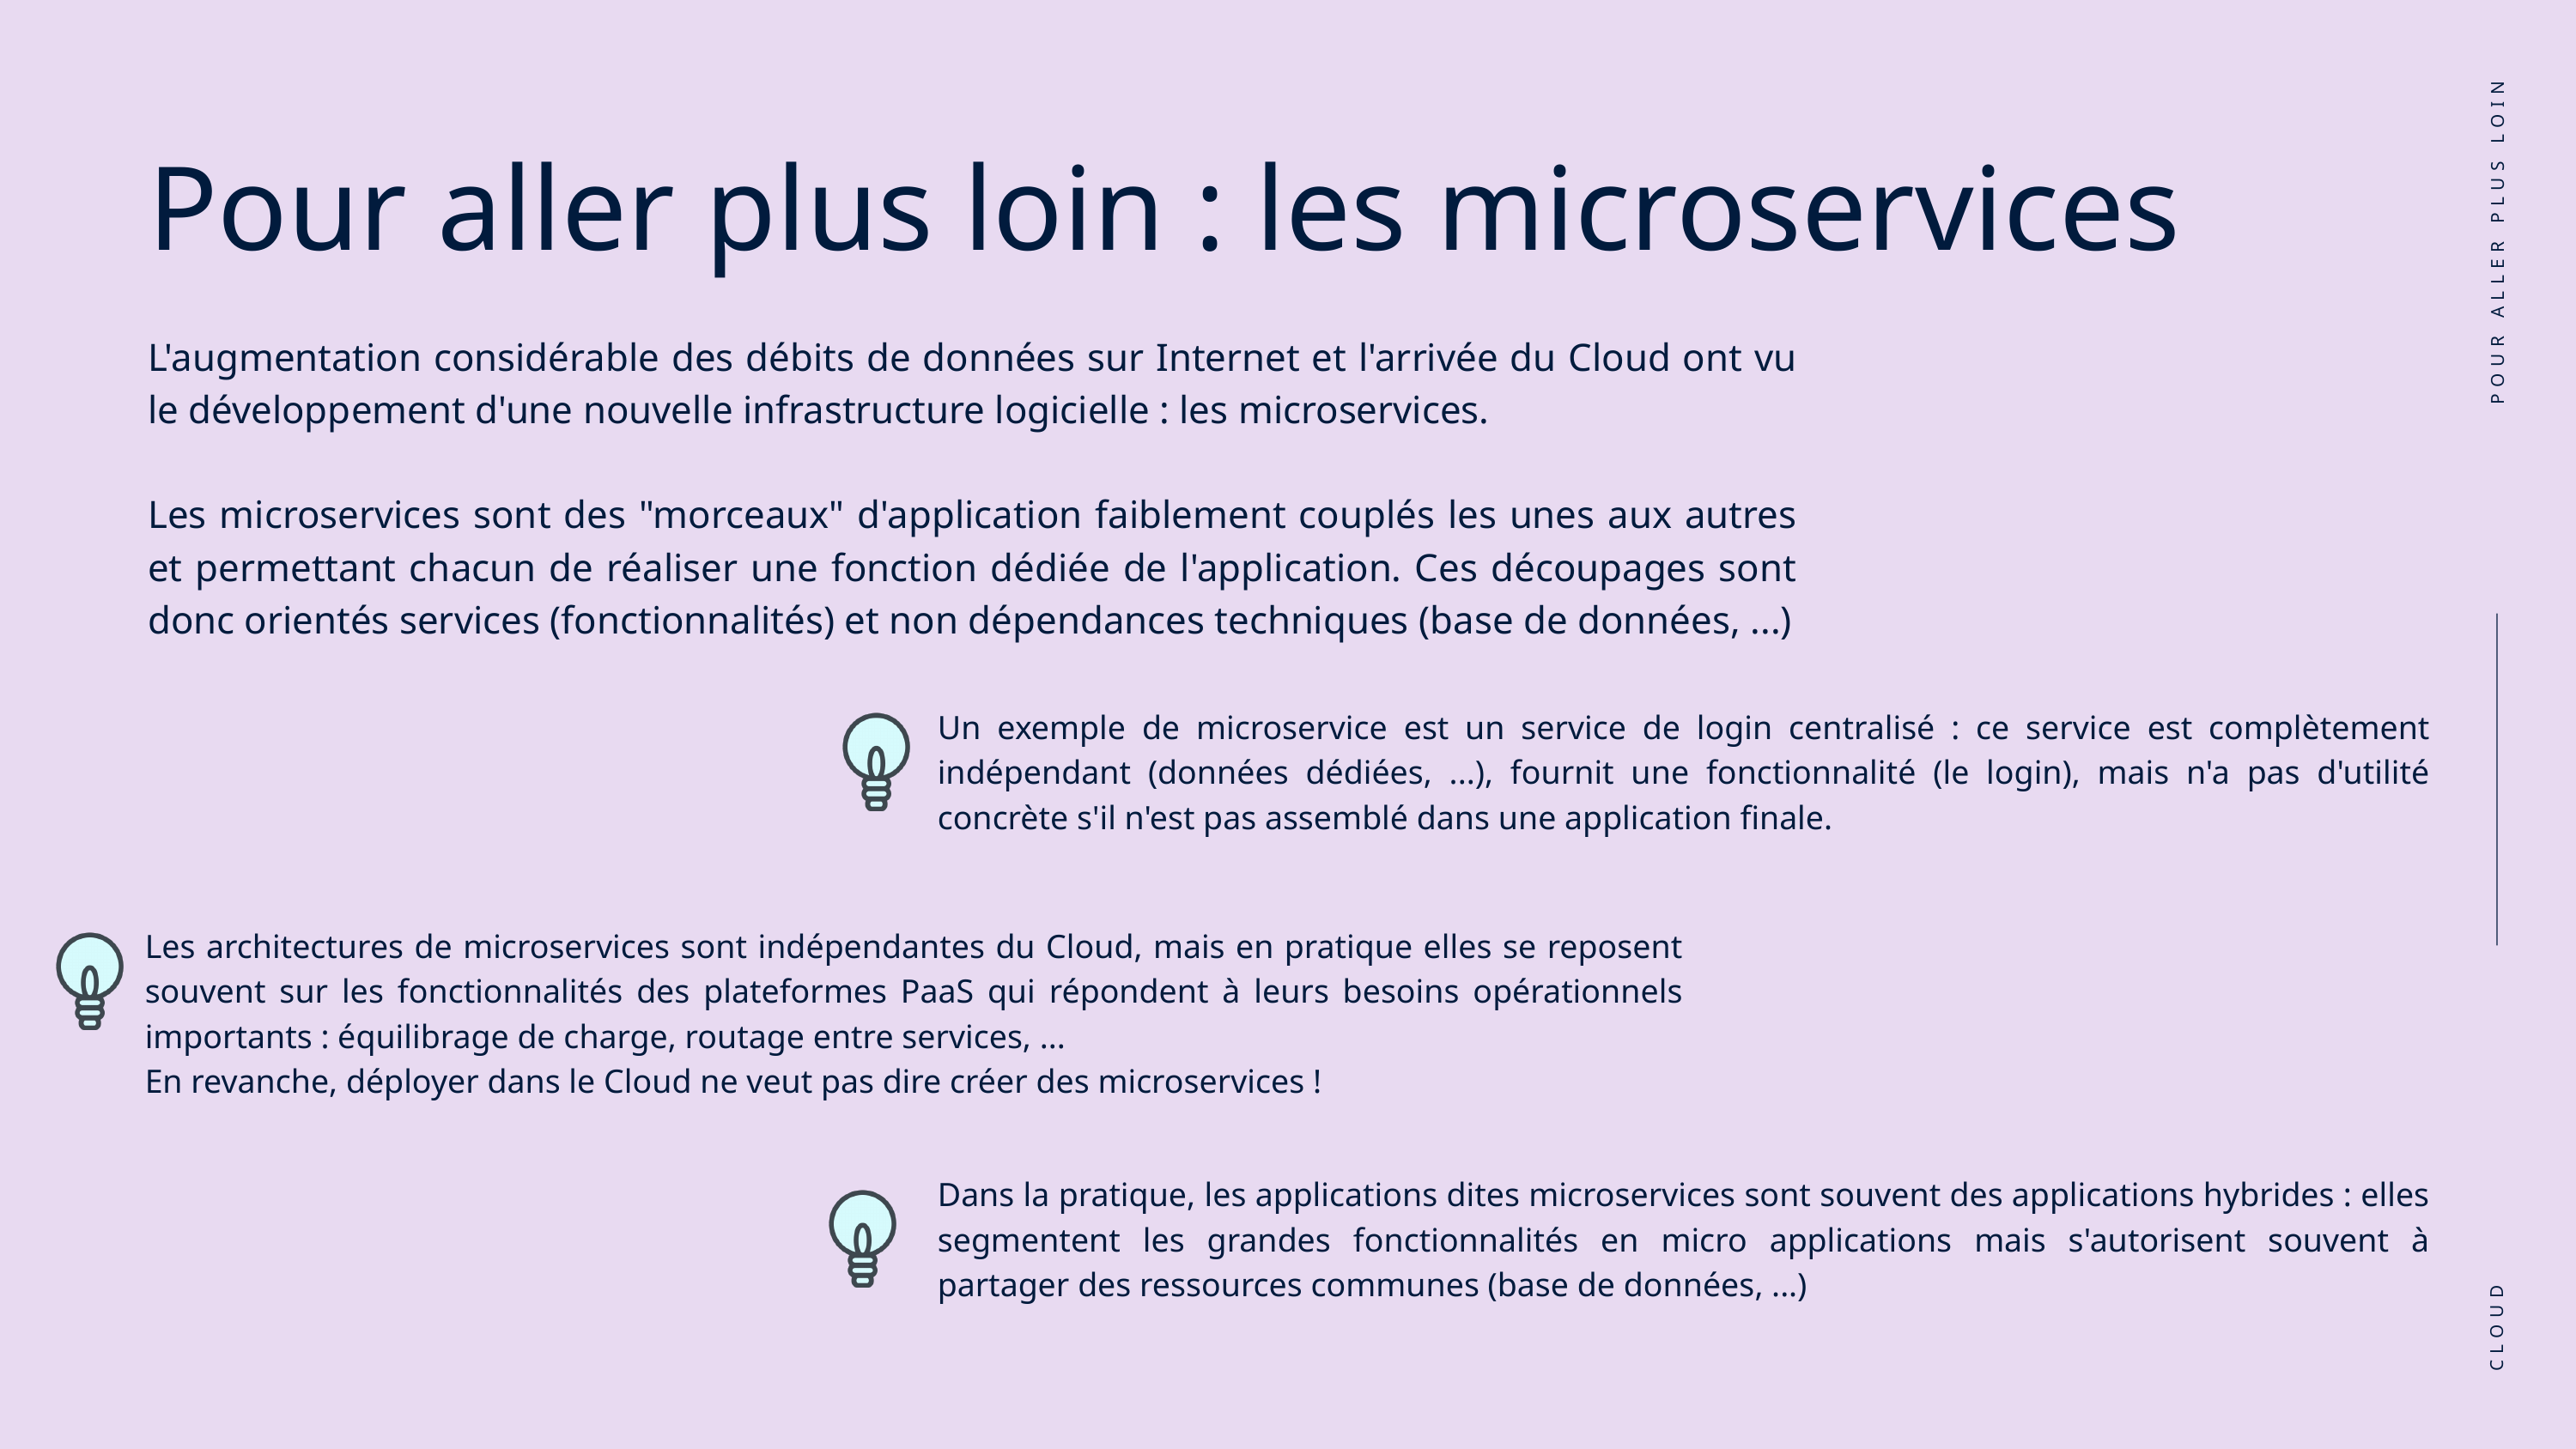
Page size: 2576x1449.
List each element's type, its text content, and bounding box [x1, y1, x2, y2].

picture [51, 927, 129, 1030]
picture [836, 707, 915, 811]
text_box Un exemple de microservice est un service de login centralisé : ce service est complètement indépendant (données dédiées, ...), fournit une fonctionnalité (le login), mais n'a pas d'utilité concrète s'il n'est pas assemblé dans une application finale. [937, 700, 2431, 836]
text_box L'augmentation considérable des débits de données sur Internet et l'arrivée du Cloud ont vu le développement d'une nouvelle infrastructure logicielle : les microservices. Les microservices sont des "morceaux" d'application faiblement couplés les unes aux autres et permettant chacun de réaliser une fonction dédiée de l'application. Ces découpages sont donc orientés services (fonctionnalités) et non dépendances techniques (base de données, ...) [148, 325, 1798, 642]
text_box Dans la pratique, les applications dites microservices sont souvent des applications hybrides : elles segmentent les grandes fonctionnalités en micro applications mais s'autorisent souvent à partager des ressources communes (base de données, ...) [937, 1167, 2431, 1304]
text_box Les architectures de microservices sont indépendantes du Cloud, mais en pratique elles se reposent souvent sur les fonctionnalités des plateformes PaaS qui répondent à leurs besoins opérationnels importants : équilibrage de charge, routage entre services, ... En revanche, déployer dans le Cloud ne veut pas dire créer des microservices ! [144, 919, 1685, 1100]
text_box CLOUD [2486, 925, 2506, 1372]
text_box Pour aller plus loin : les microservices [148, 111, 2431, 274]
picture [823, 1185, 902, 1288]
text_box POUR ALLER PLUS LOIN [2487, 82, 2508, 614]
